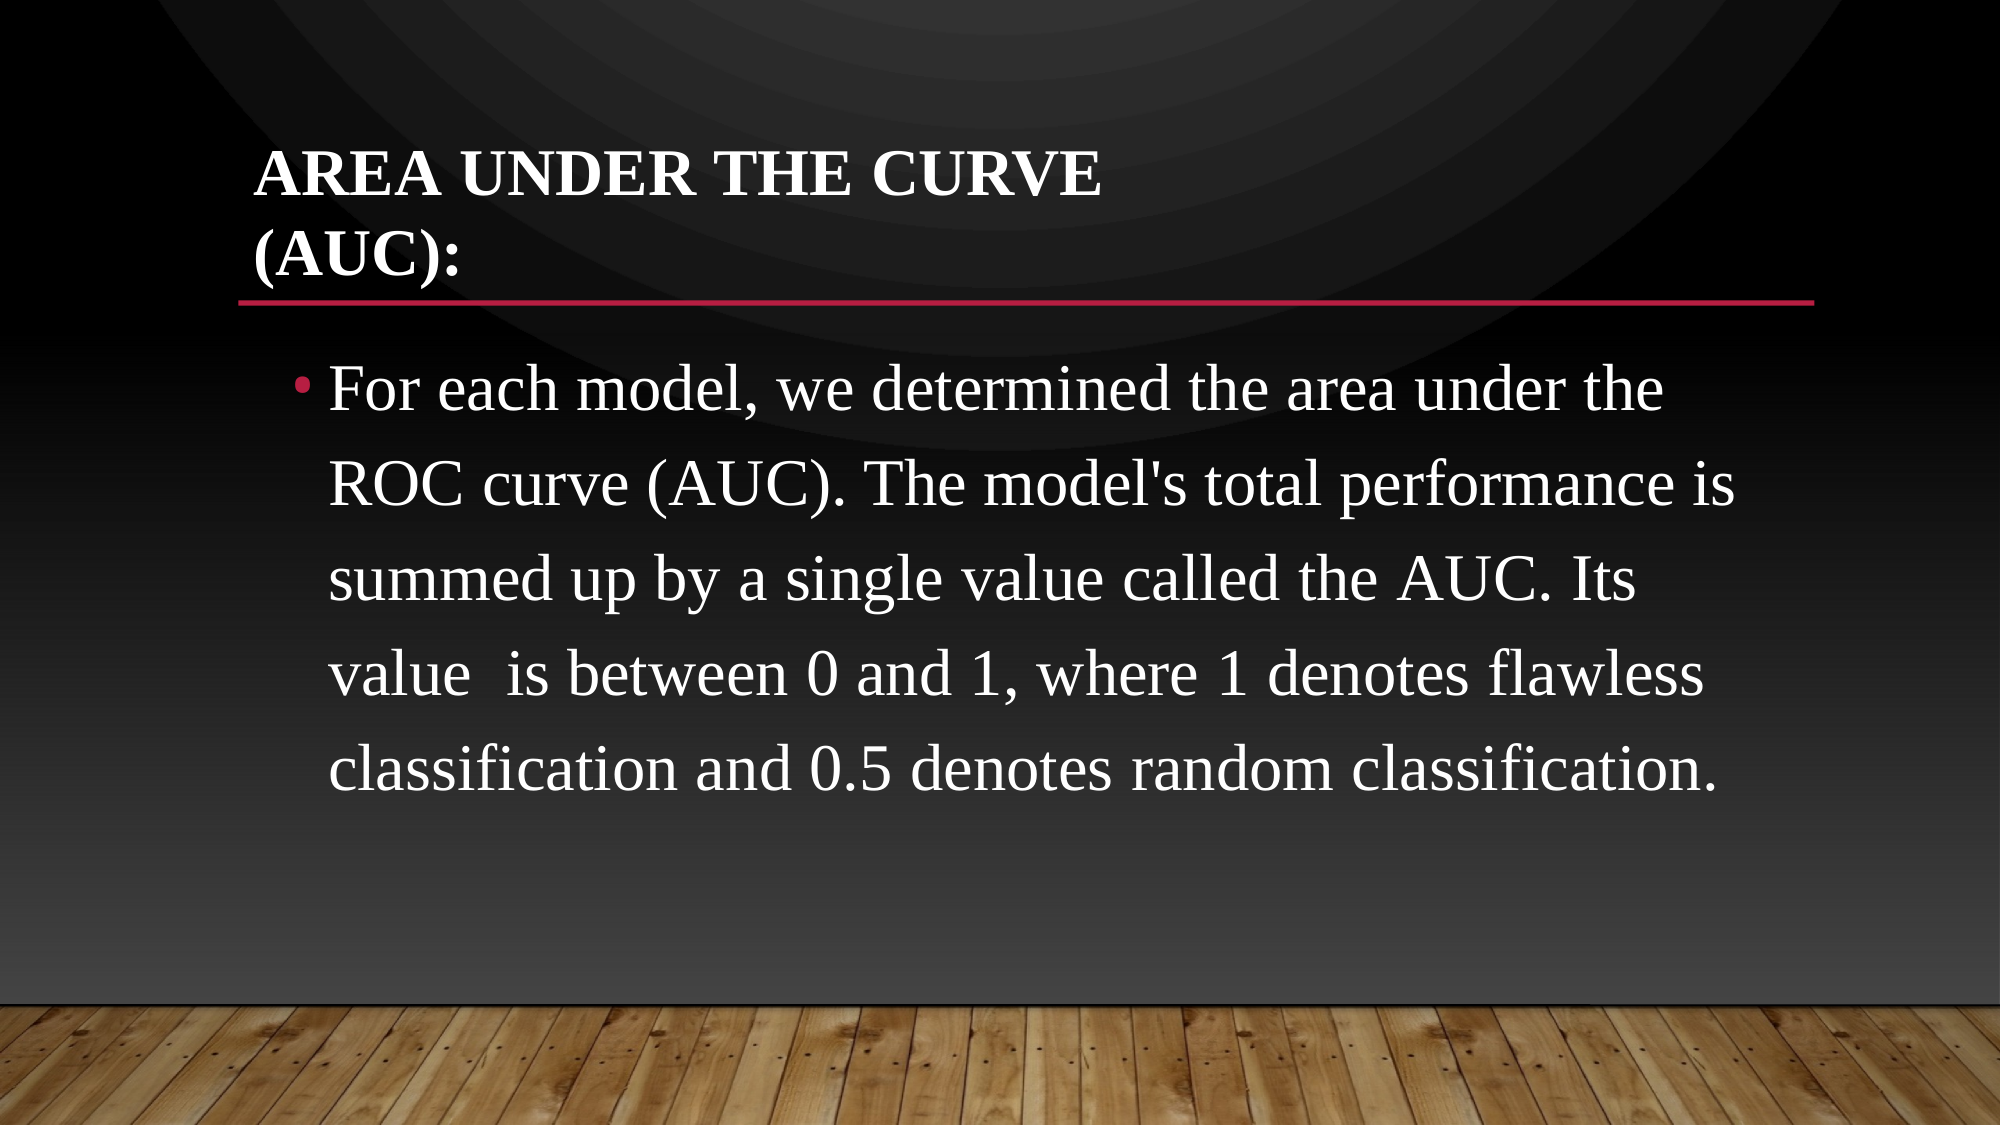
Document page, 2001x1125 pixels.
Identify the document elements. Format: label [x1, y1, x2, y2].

text_box [0, 0, 2000, 1125]
